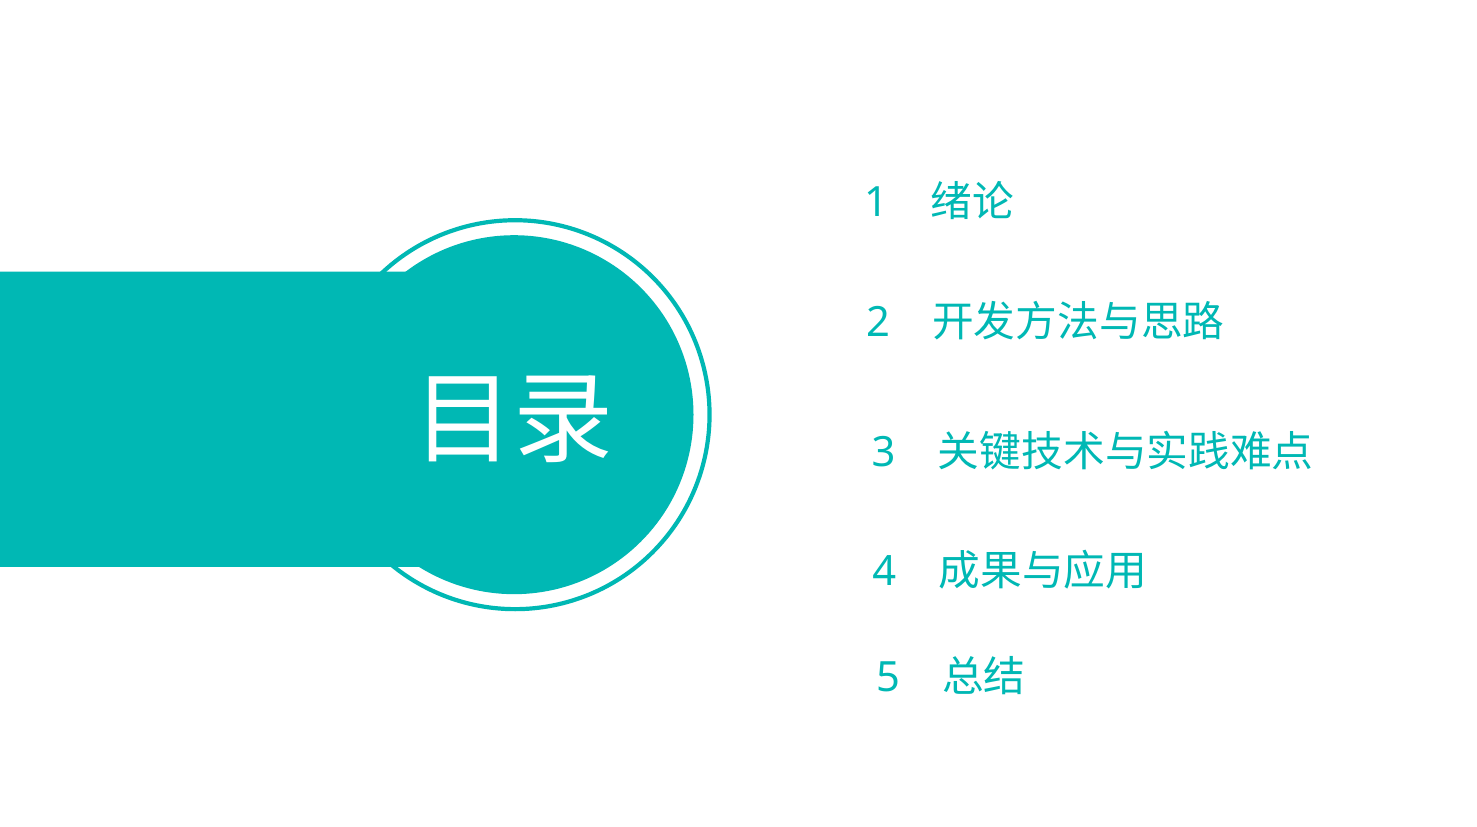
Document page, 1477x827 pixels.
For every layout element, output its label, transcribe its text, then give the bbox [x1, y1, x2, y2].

text_box [0, 270, 392, 569]
text_box 2 开发方法与思路 [584, 295, 1477, 414]
text_box 1 绪论 [478, 165, 1400, 284]
text_box [639, 284, 672, 295]
text_box 4 成果与应用 [549, 543, 1471, 662]
text_box 目录 [334, 238, 694, 595]
text_box 3 关键技术与实践难点 [631, 425, 1477, 544]
text_box [318, 221, 549, 612]
text_box [694, 414, 712, 425]
text_box 5 总结 [490, 649, 1412, 768]
